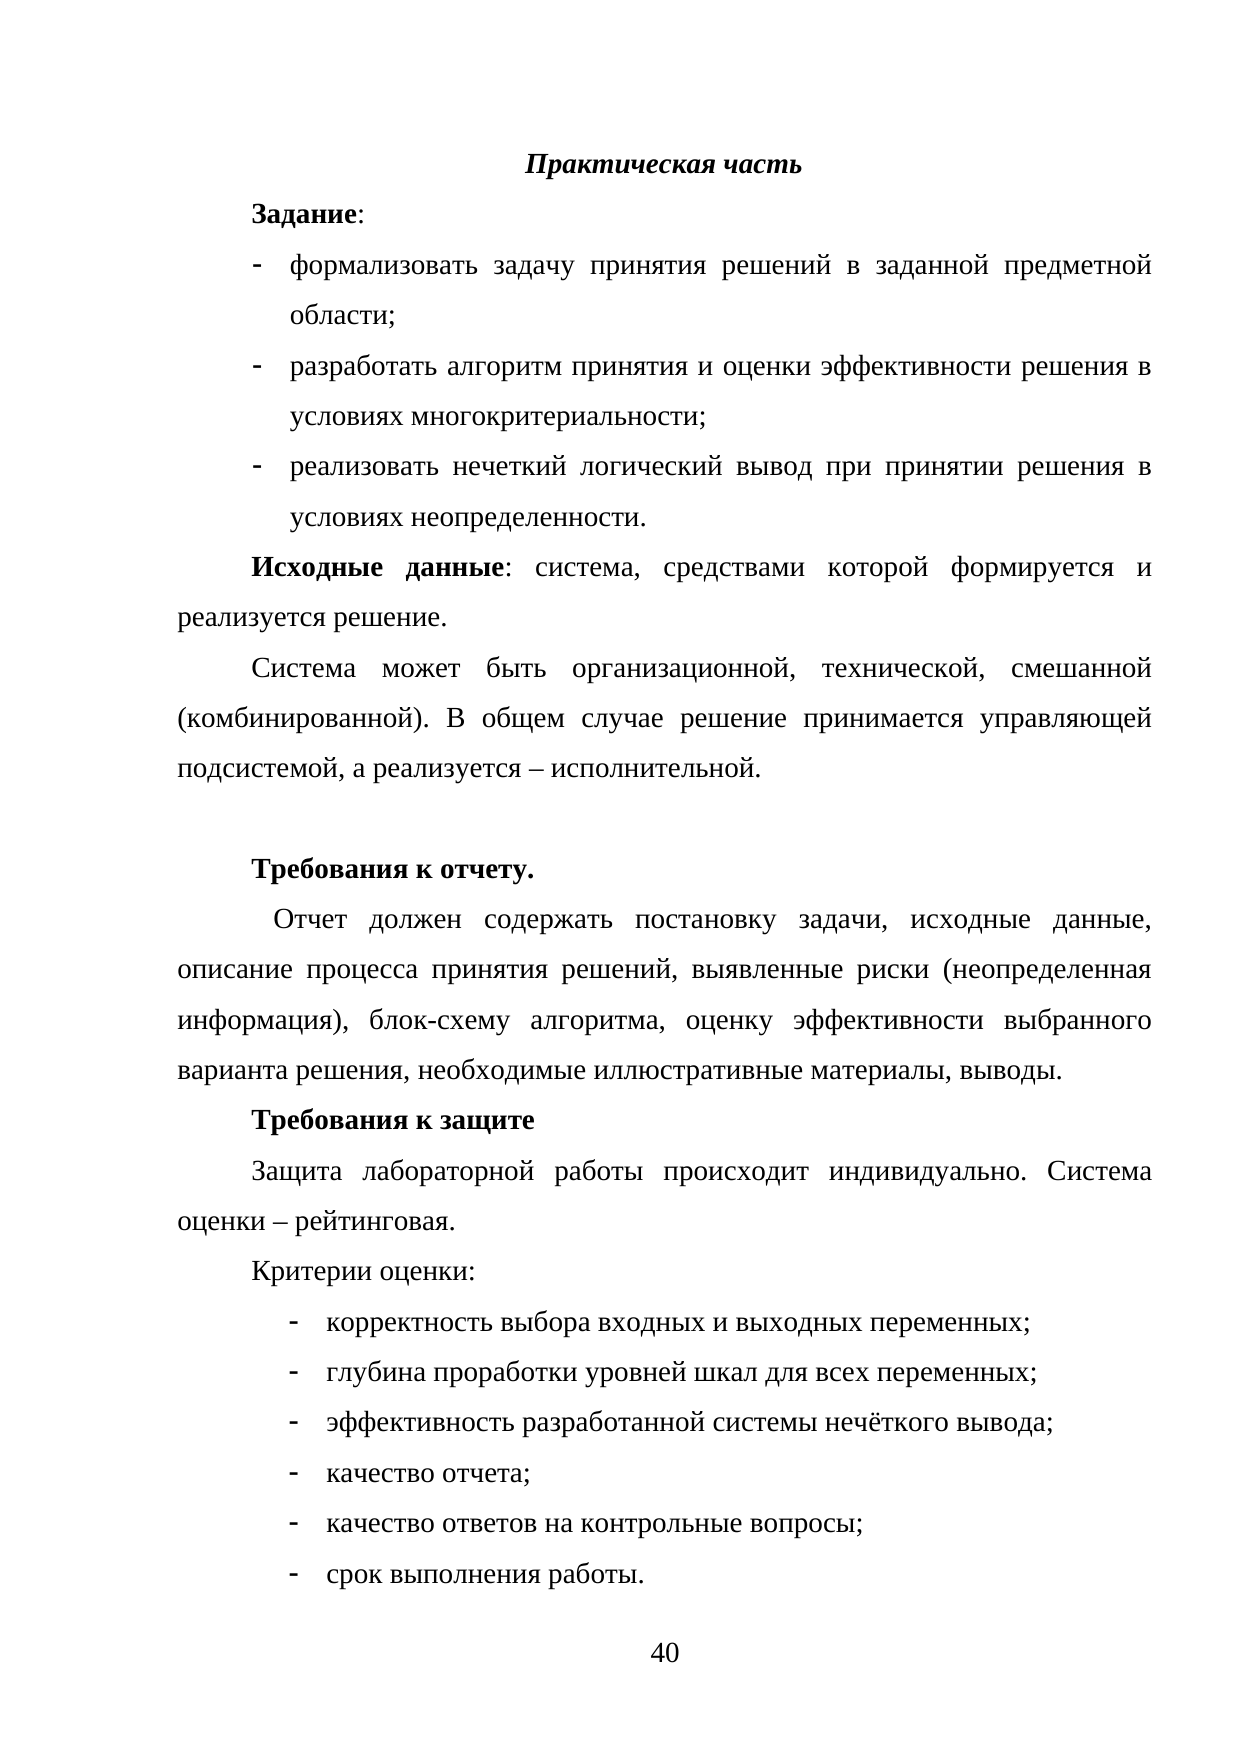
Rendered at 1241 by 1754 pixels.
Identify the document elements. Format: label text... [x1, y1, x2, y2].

list эффективность разработанной системы нечёткого вывода; [288, 1404, 1153, 1438]
list глубина проработки уровней шкал для всех переменных; [288, 1354, 1153, 1388]
list корректность выбора входных и выходных переменных; [288, 1304, 1153, 1337]
list реализовать нечеткий логический вывод при принятии решения в условиях неопределенности. [252, 448, 1153, 532]
list срок выполнения работы. [288, 1556, 1153, 1589]
subtitle Практическая часть [177, 146, 1153, 180]
list разработать алгоритм принятия и оценки эффективности решения в условиях многокритериальности; [252, 348, 1153, 432]
list качество ответов на контрольные вопросы; [288, 1505, 1153, 1539]
list формализовать задачу принятия решений в заданной предметной области; [252, 247, 1153, 331]
list качество отчета; [288, 1455, 1153, 1489]
